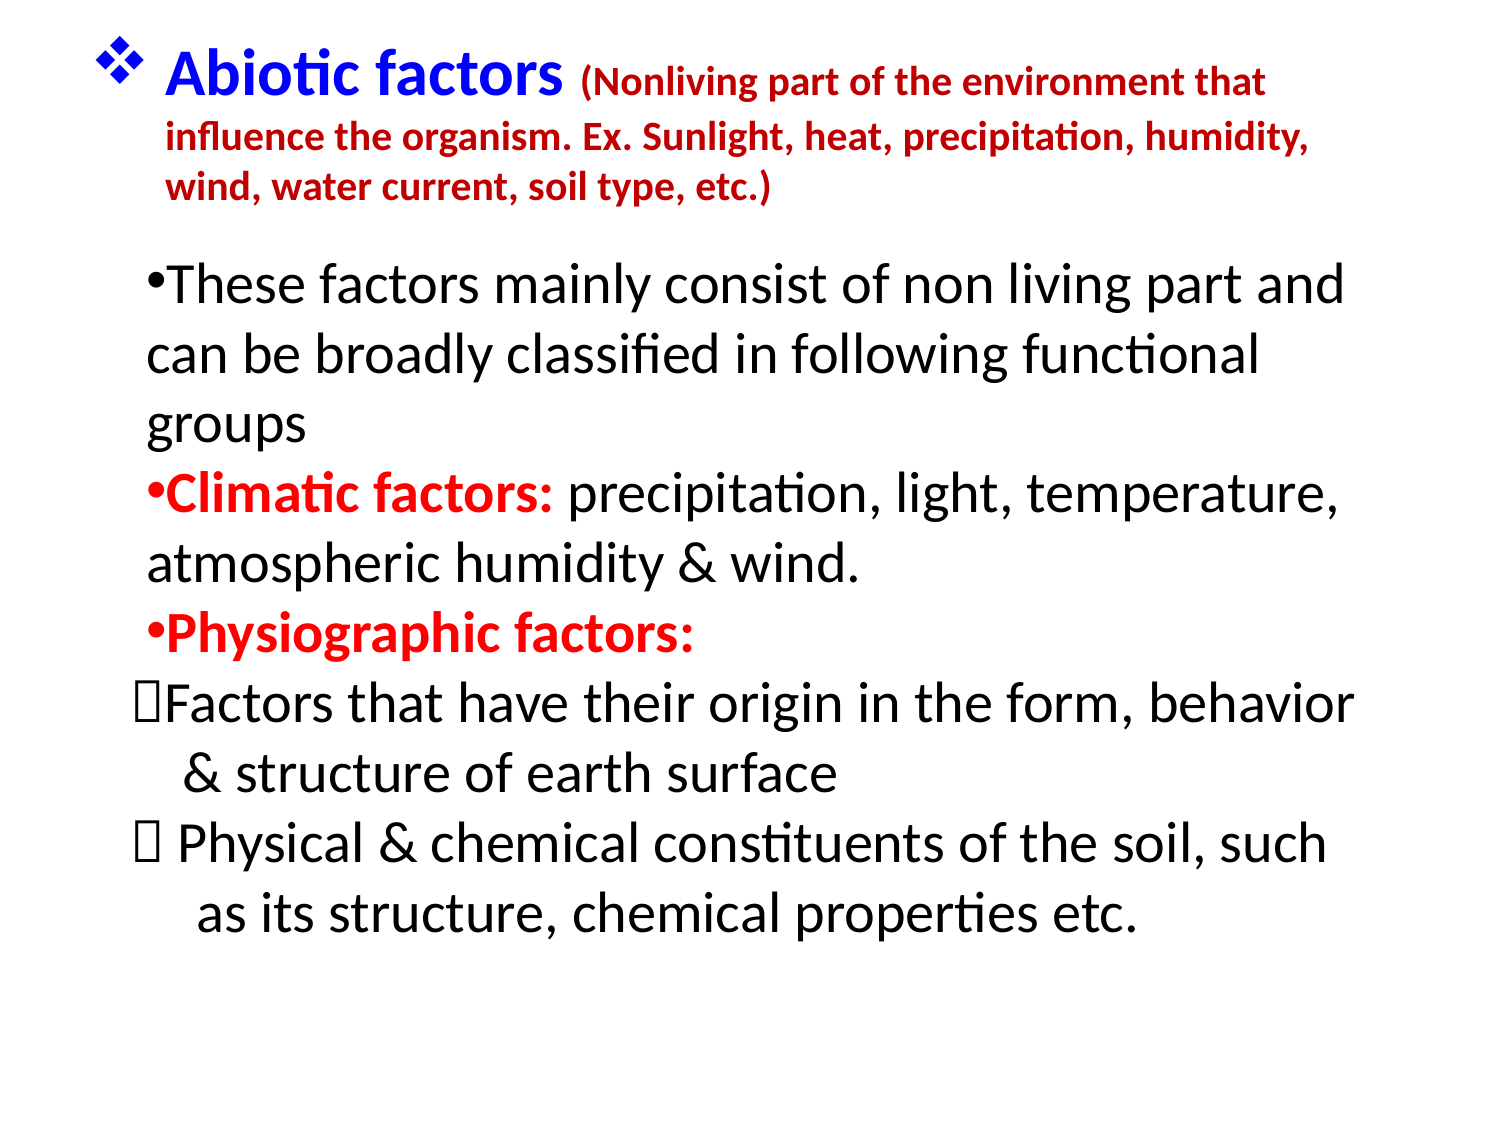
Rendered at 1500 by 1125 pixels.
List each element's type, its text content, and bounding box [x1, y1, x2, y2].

title Abiotic factors (Nonliving part of the environment that influence the organism. Ex. Sunlight, heat, precipitation, humidity, wind, water current, soil type, etc.) [75, 24, 1425, 213]
list These factors mainly consist of non living part and can be broadly classified in following functional groups Climatic factors: precipitation, light, temperature, atmospheric humidity & wind. Physiographic factors: Factors that have their origin in the form, behavior & structure of earth surface  Physical & chemical constituents of the soil, such as its structure, chemical properties etc. [75, 237, 1425, 1028]
